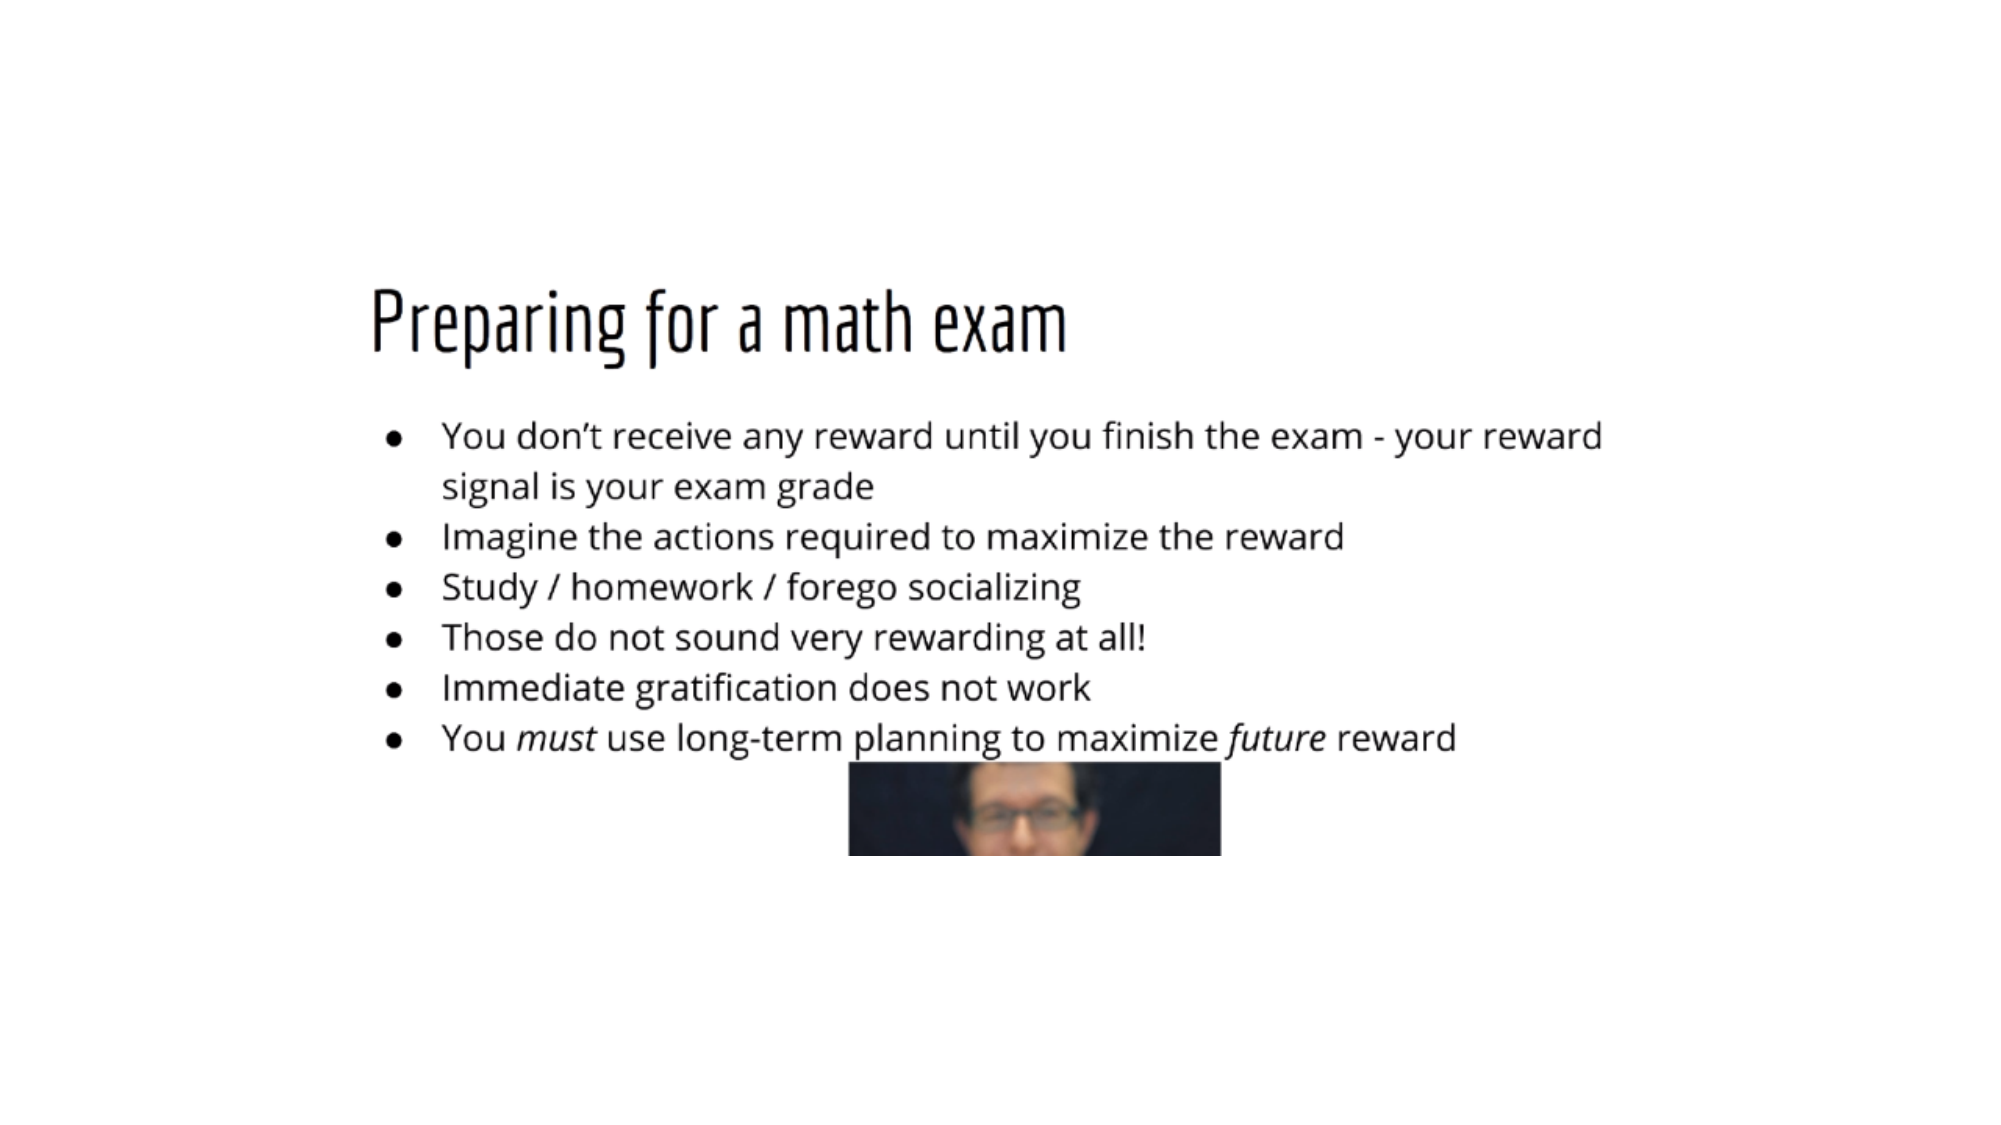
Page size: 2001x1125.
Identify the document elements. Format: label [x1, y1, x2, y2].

picture [345, 269, 1655, 856]
